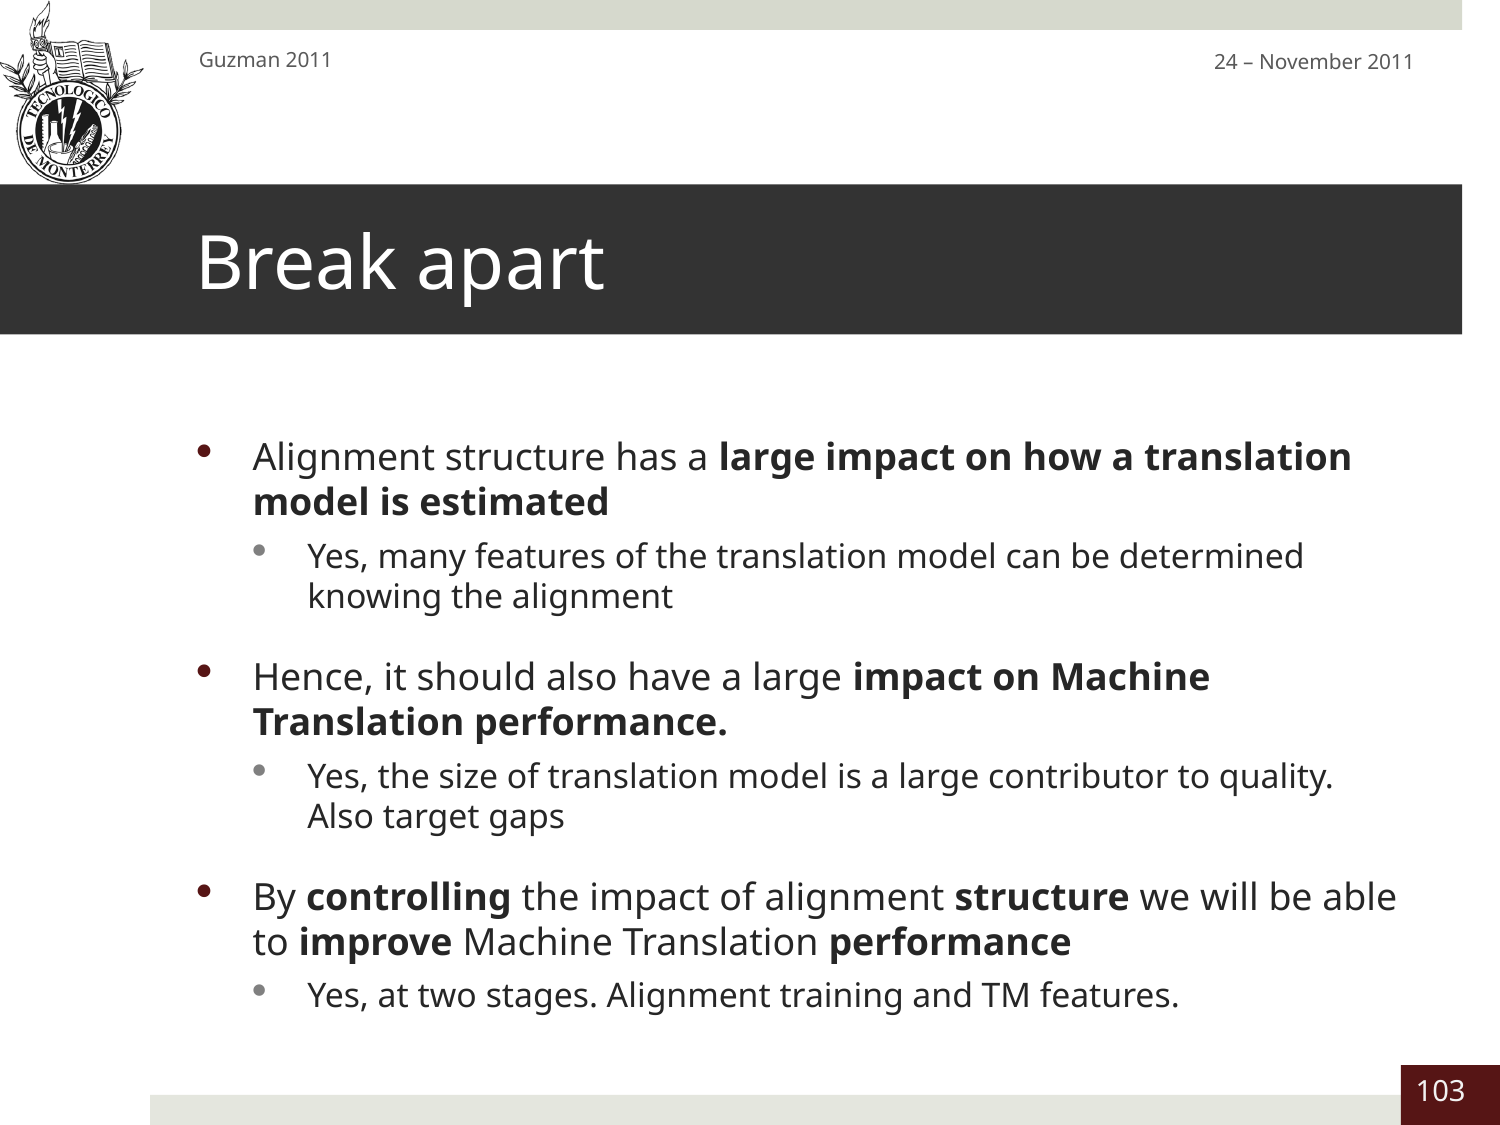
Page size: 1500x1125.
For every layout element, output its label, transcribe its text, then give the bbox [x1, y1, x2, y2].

title Break apart [0, 184, 1463, 335]
list Alignment structure has a large impact on how a translation model is estimated Yes, many features of the translation model can be determined knowing the alignment Hence, it should also have a large impact on Machine Translation performance. Yes, the size of translation model is a large contributor to quality. Also target gaps By controlling the impact of alignment structure we will be able to improve Machine Translation performance Yes, at two stages. Alignment training and TM features. [182, 425, 1432, 1028]
footer Guzman 2011 [183, 30, 659, 91]
picture [0, 0, 145, 184]
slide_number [1079, 30, 1430, 91]
